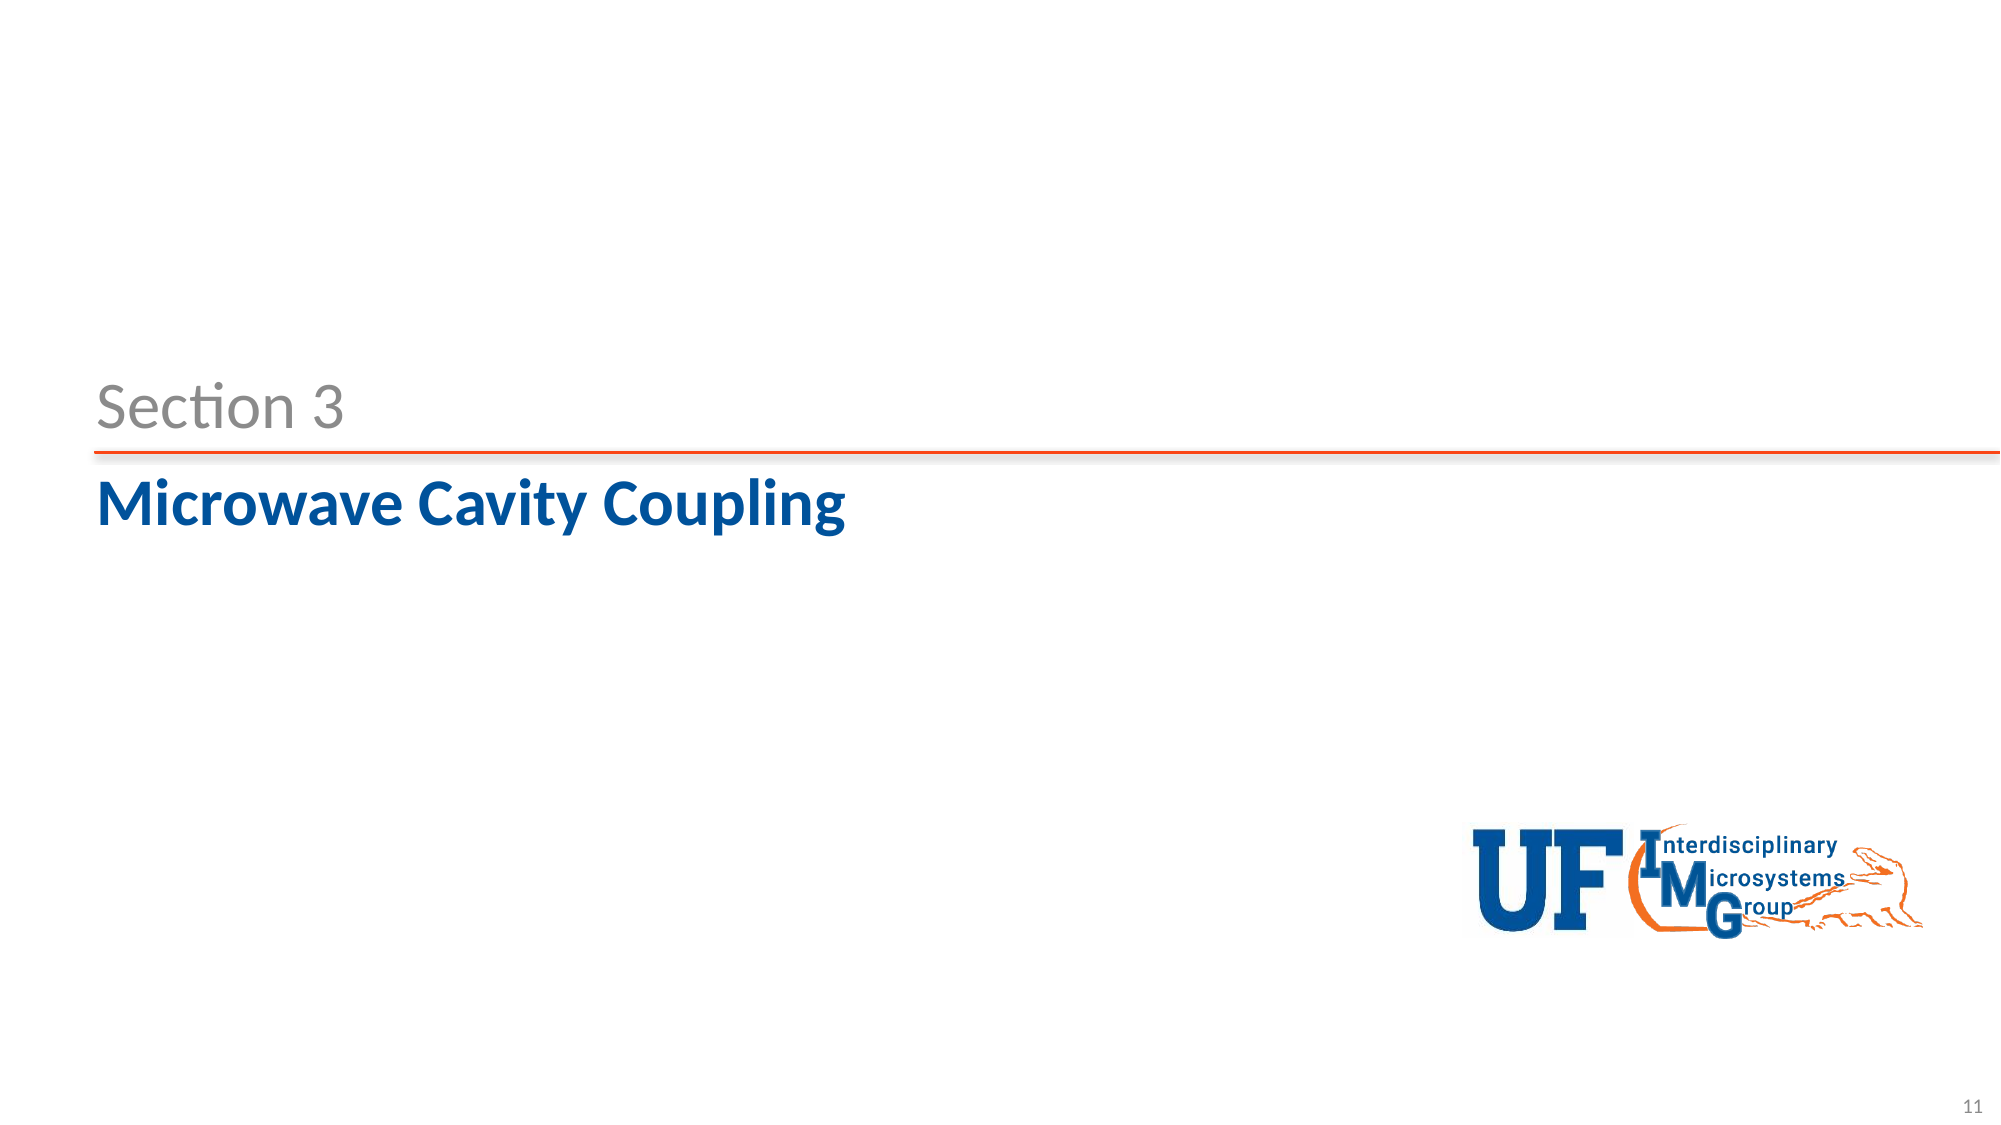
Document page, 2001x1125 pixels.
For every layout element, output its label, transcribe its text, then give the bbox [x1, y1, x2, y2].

list Section 3 [81, 203, 1357, 451]
slide_number 11 [1798, 1086, 1999, 1124]
picture [1461, 812, 1934, 949]
title Microwave Cavity Coupling [81, 451, 1838, 675]
